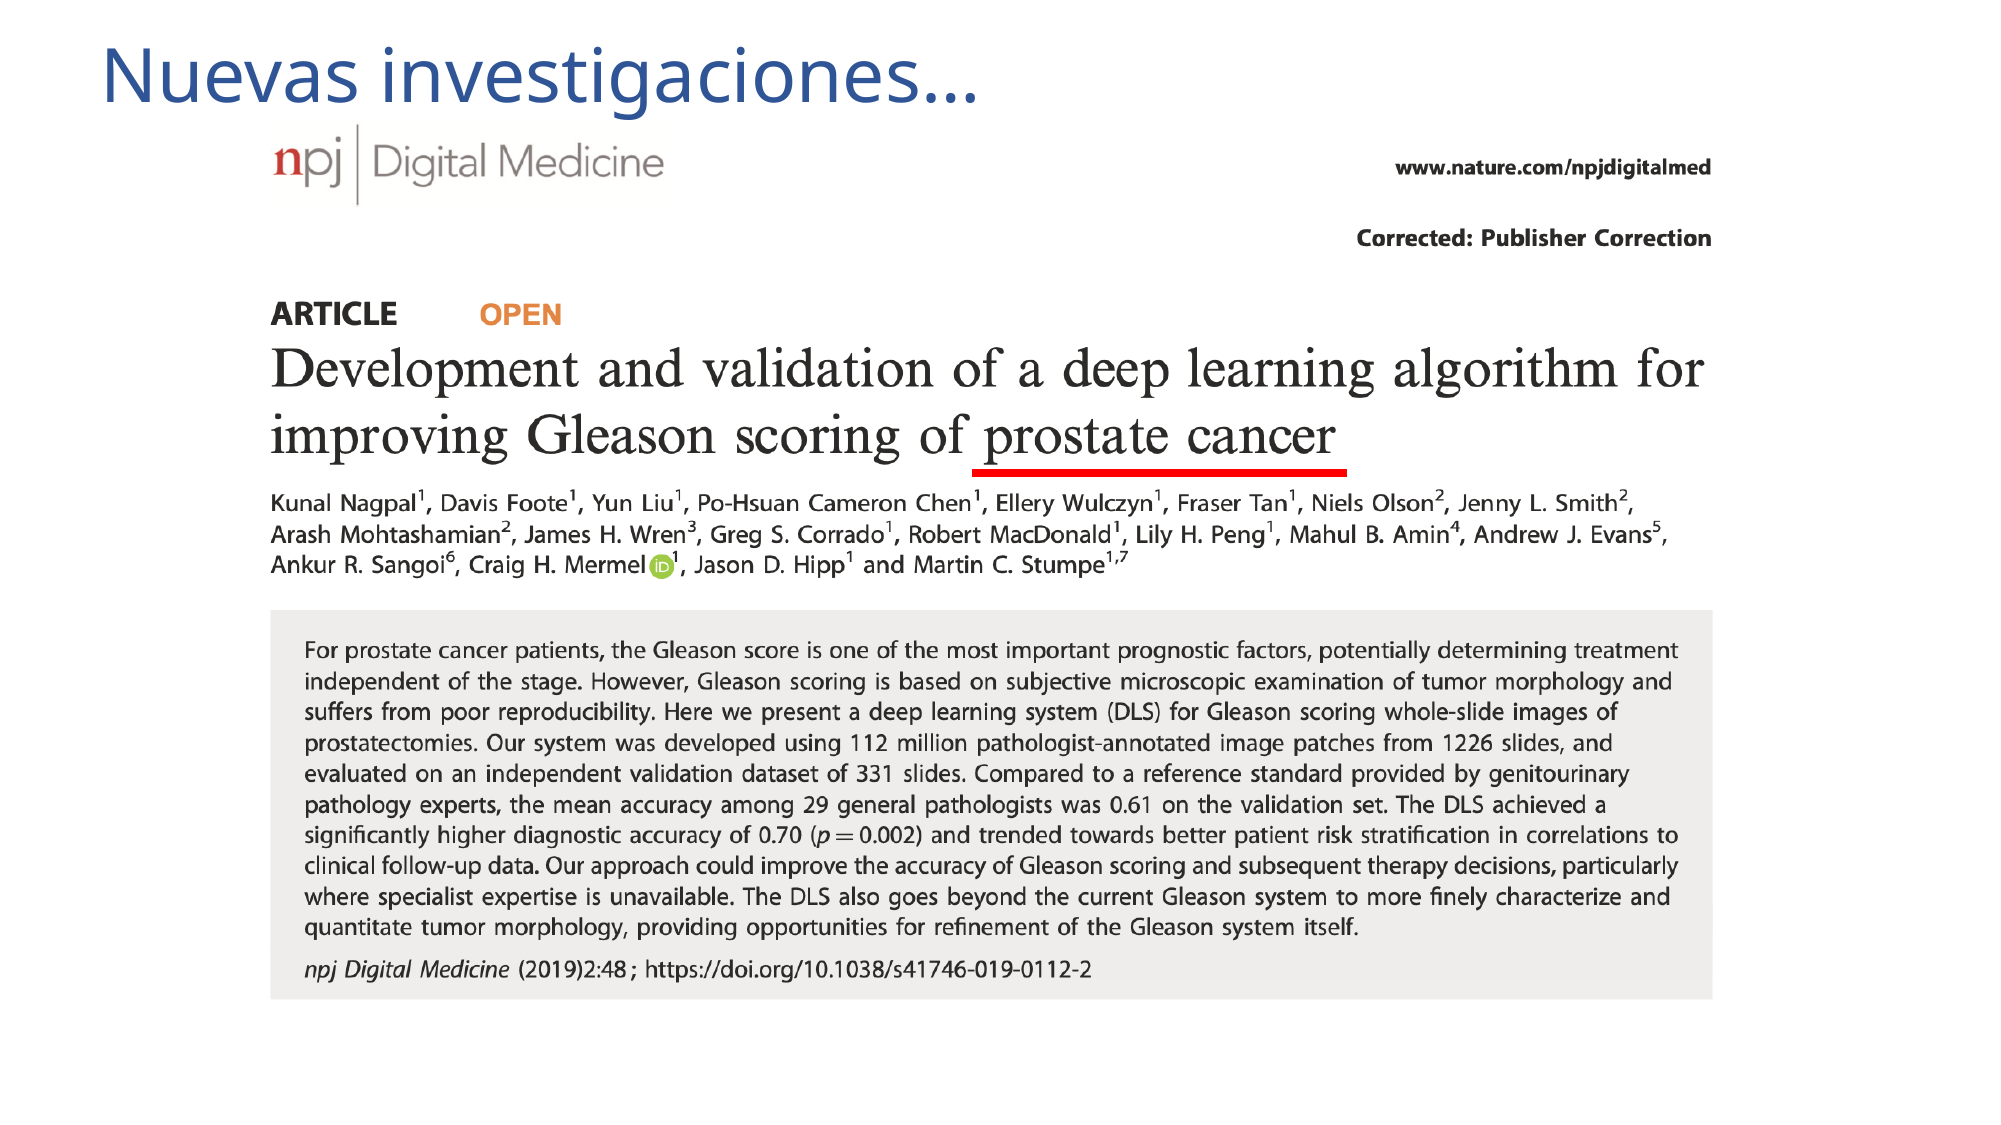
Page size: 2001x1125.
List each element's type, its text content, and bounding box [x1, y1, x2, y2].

text_box Nuevas investigaciones… [85, 20, 996, 125]
picture [249, 99, 1750, 1026]
